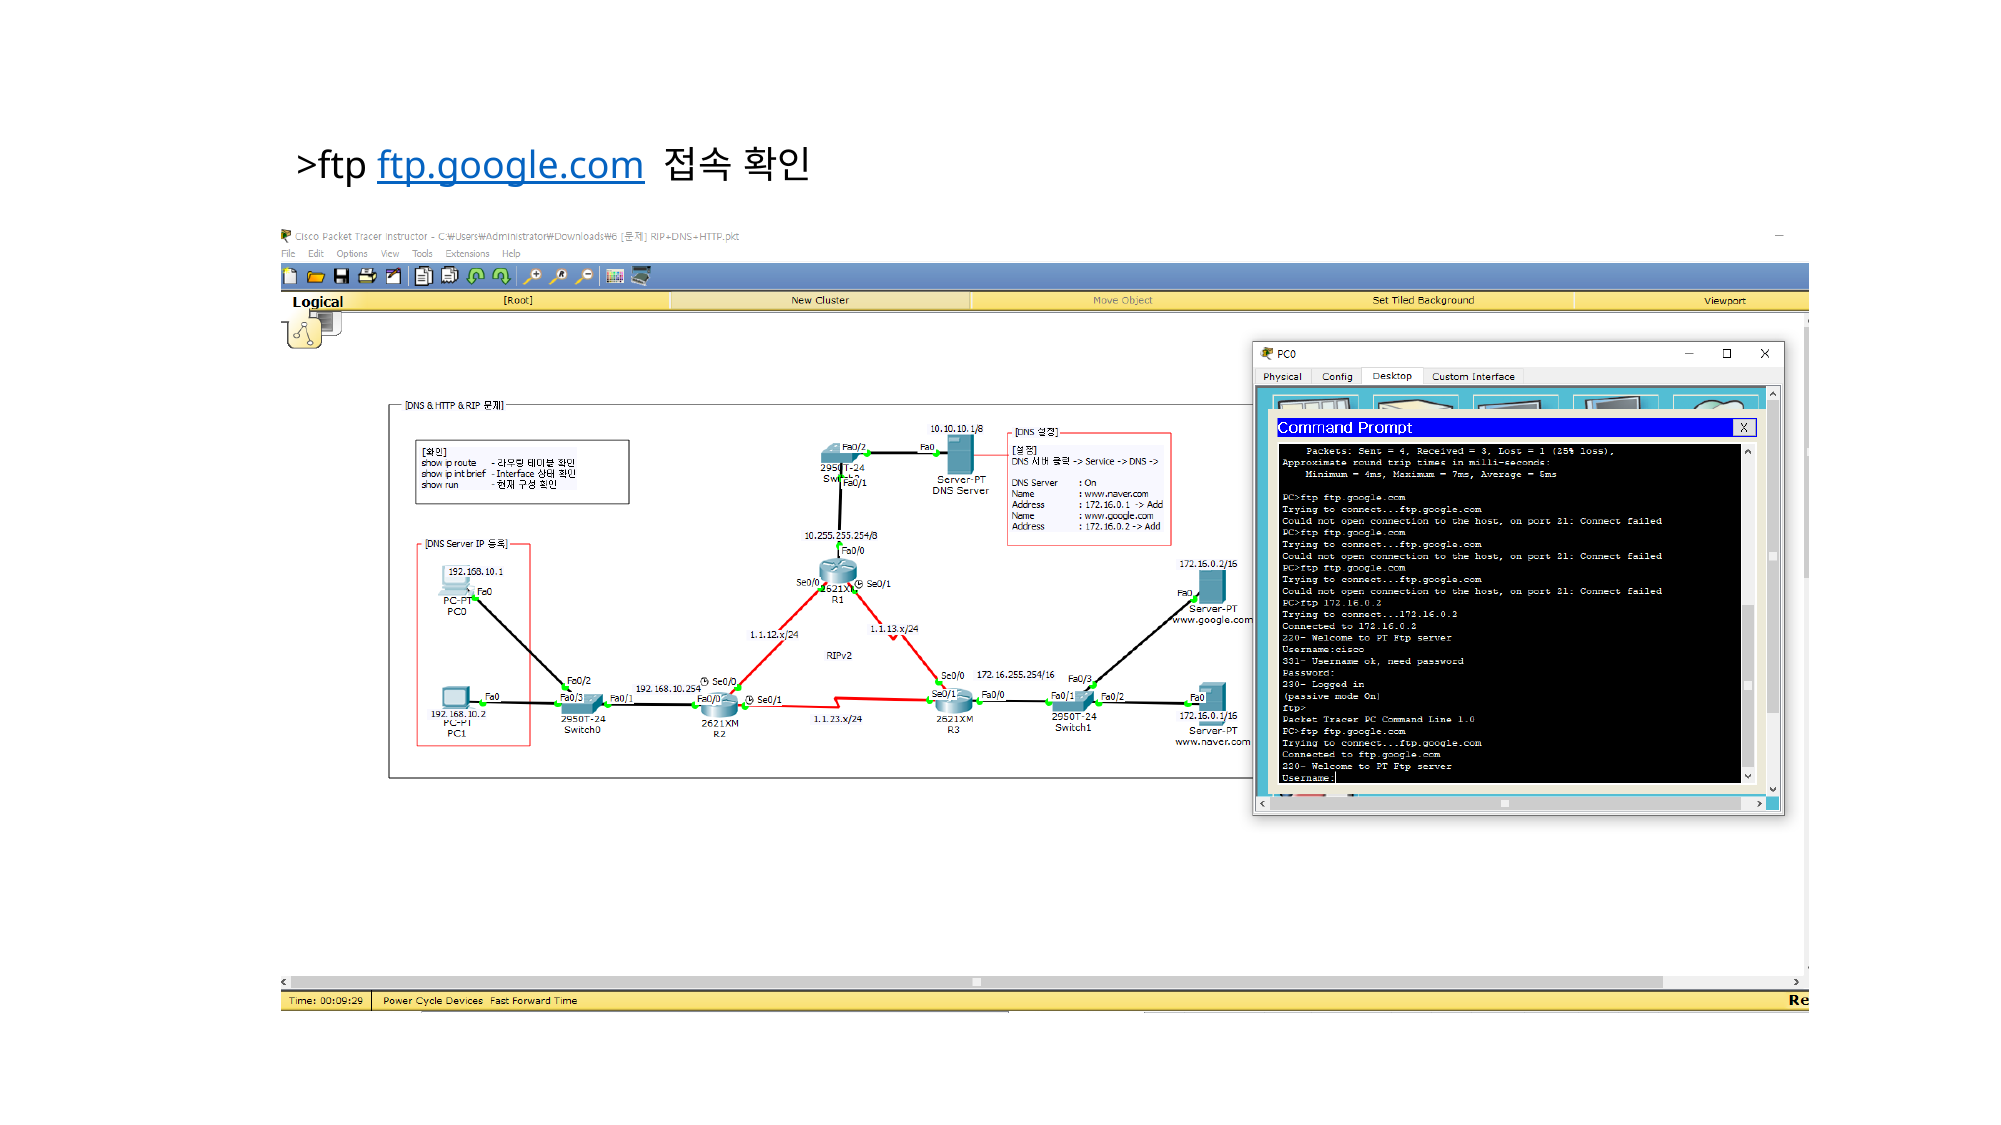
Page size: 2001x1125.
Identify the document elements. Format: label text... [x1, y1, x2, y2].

text_box >ftp ftp.google.com 접속 확인 [281, 107, 1662, 200]
picture [281, 228, 1809, 1013]
